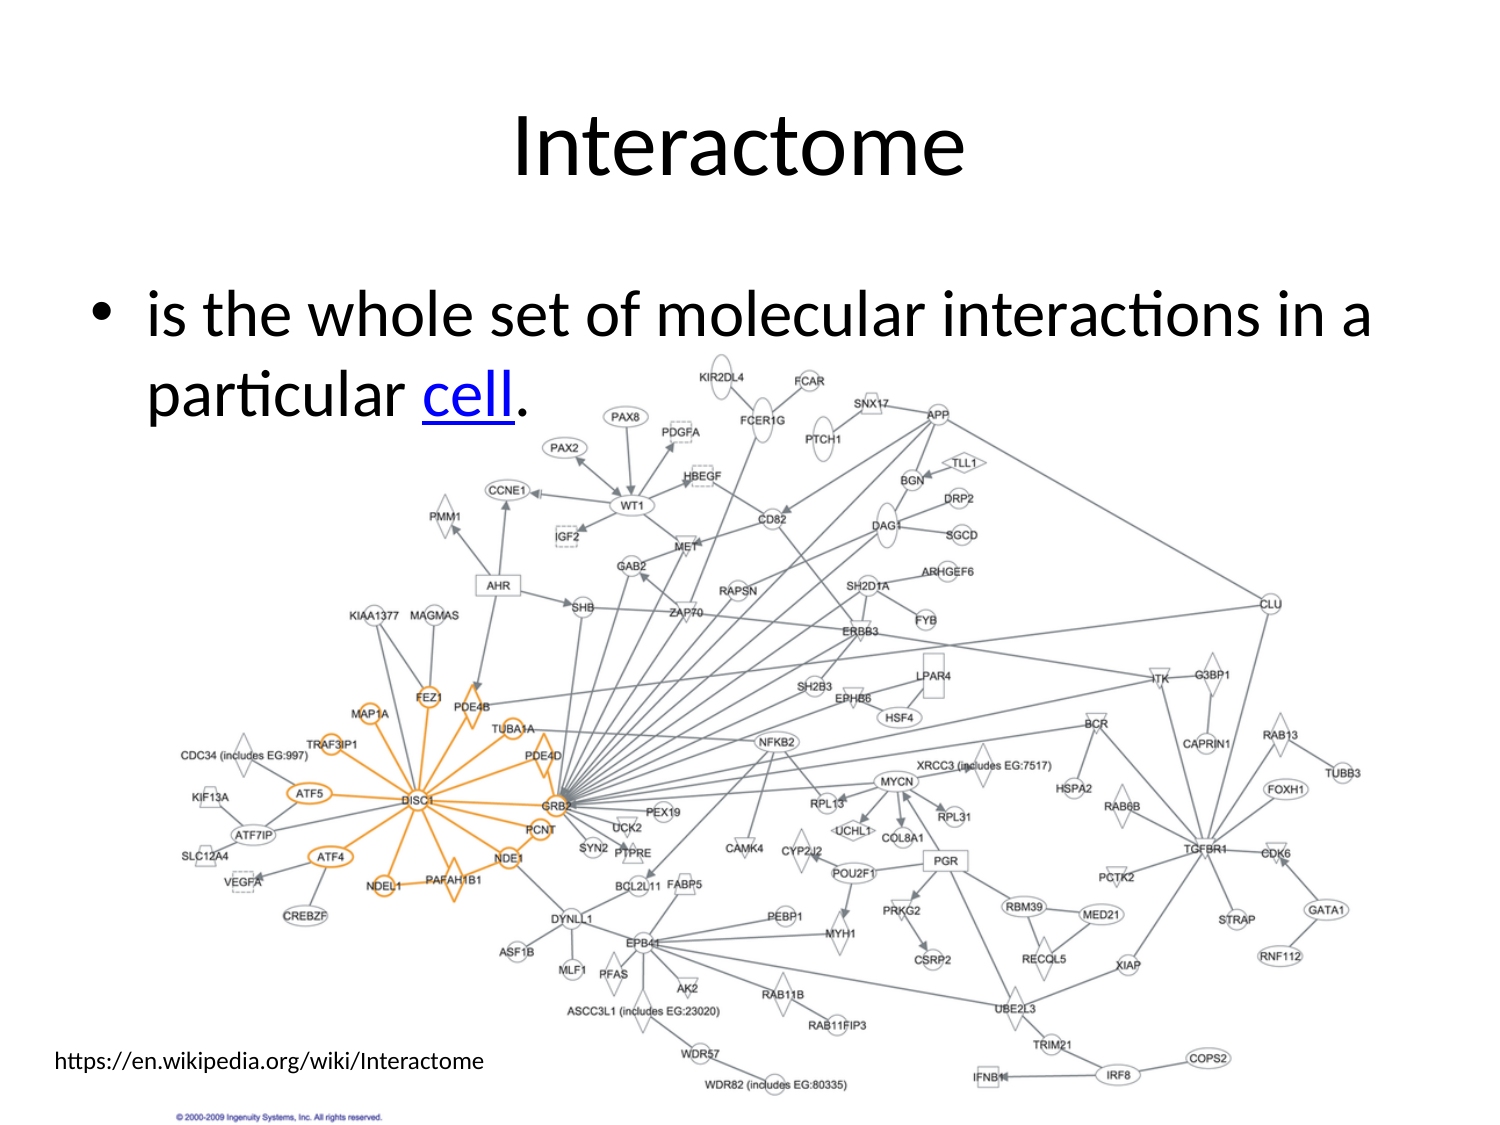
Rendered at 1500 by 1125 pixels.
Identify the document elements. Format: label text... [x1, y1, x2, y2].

list is the whole set of molecular interactions in a particular cell. [75, 262, 1425, 1005]
title Interactome [75, 45, 1425, 233]
picture [174, 352, 1363, 1125]
text_box https://en.wikipedia.org/wiki/Interactome [39, 1037, 169, 1083]
